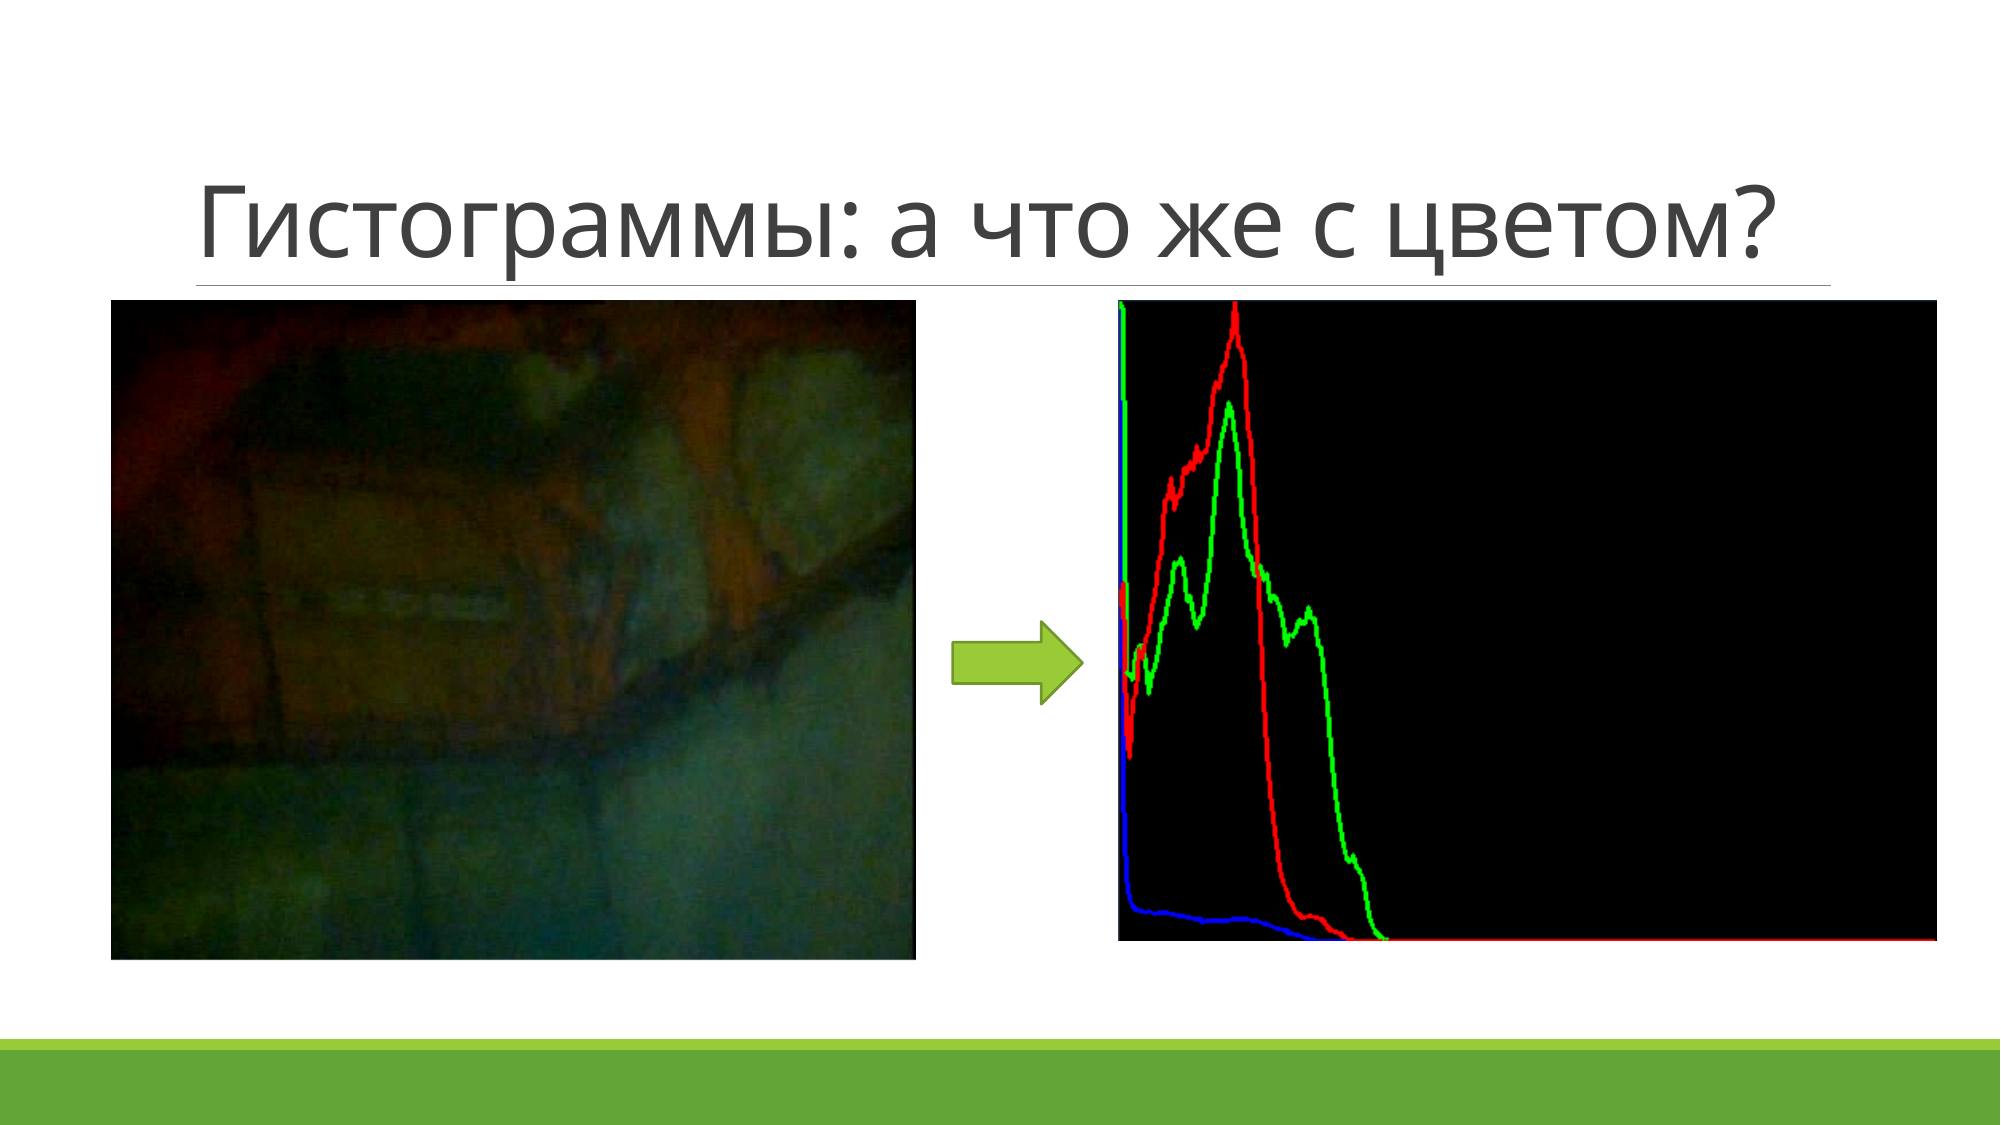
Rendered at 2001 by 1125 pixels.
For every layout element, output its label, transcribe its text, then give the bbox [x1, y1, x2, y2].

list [111, 300, 917, 962]
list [1117, 300, 1937, 941]
text_box [951, 620, 1084, 706]
title Гистограммы: а что же с цветом? [180, 47, 1830, 285]
